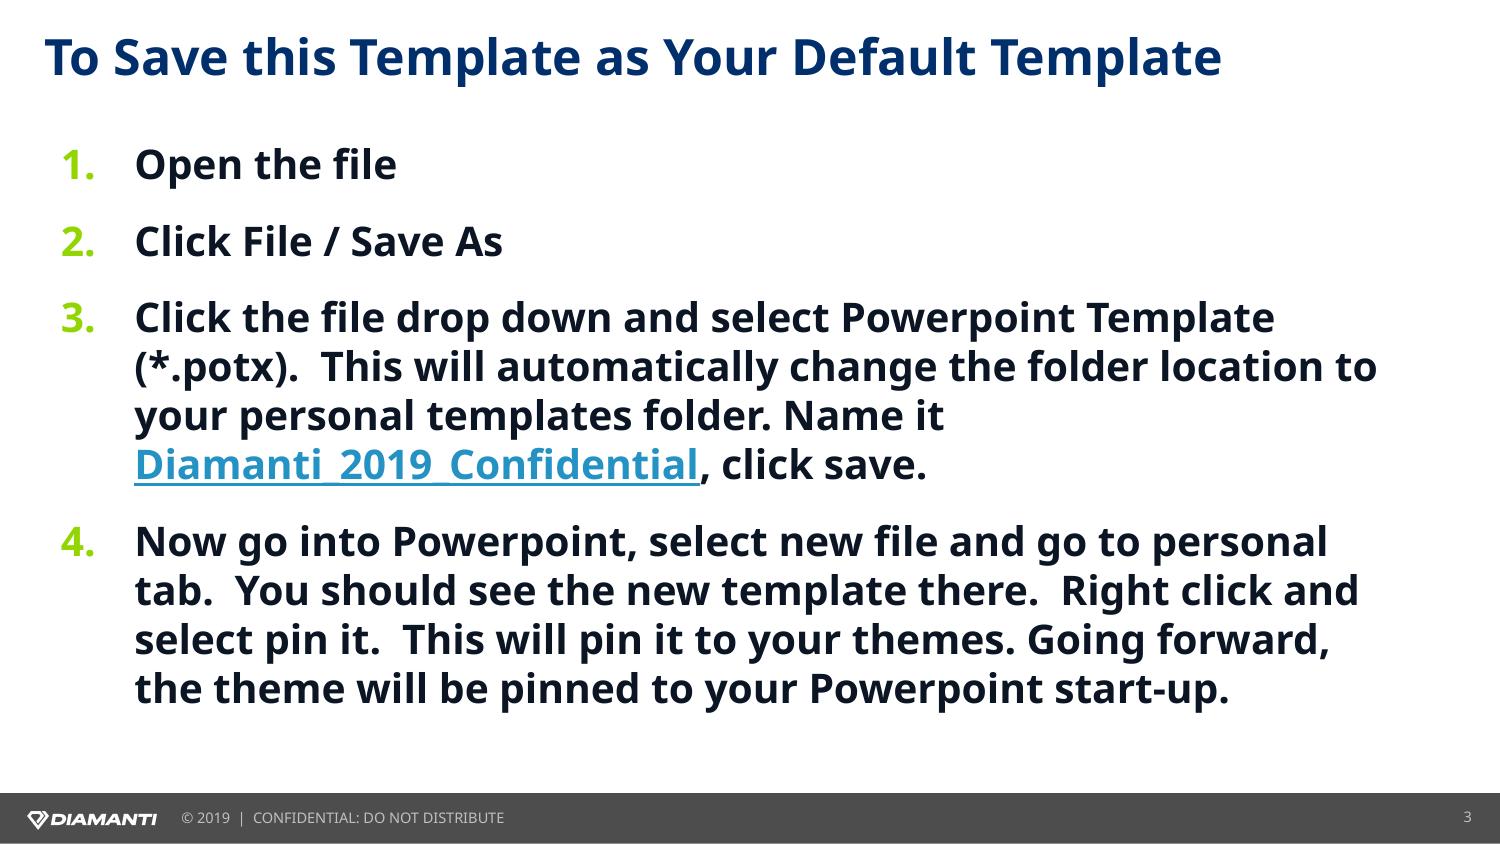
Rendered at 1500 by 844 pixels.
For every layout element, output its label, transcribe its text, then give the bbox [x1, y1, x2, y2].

picture [27, 811, 157, 830]
title To Save this Template as Your Default Template [29, 22, 1395, 96]
list Open the file Click File / Save As Click the file drop down and select Powerpoint Template (*.potx). This will automatically change the folder location to your personal templates folder. Name it Diamanti_2019_Confidential, click save. Now go into Powerpoint, select new file and go to personal tab. You should see the new template there. Right click and select pin it. This will pin it to your themes. Going forward, the theme will be pinned to your Powerpoint start-up. [45, 131, 1397, 760]
